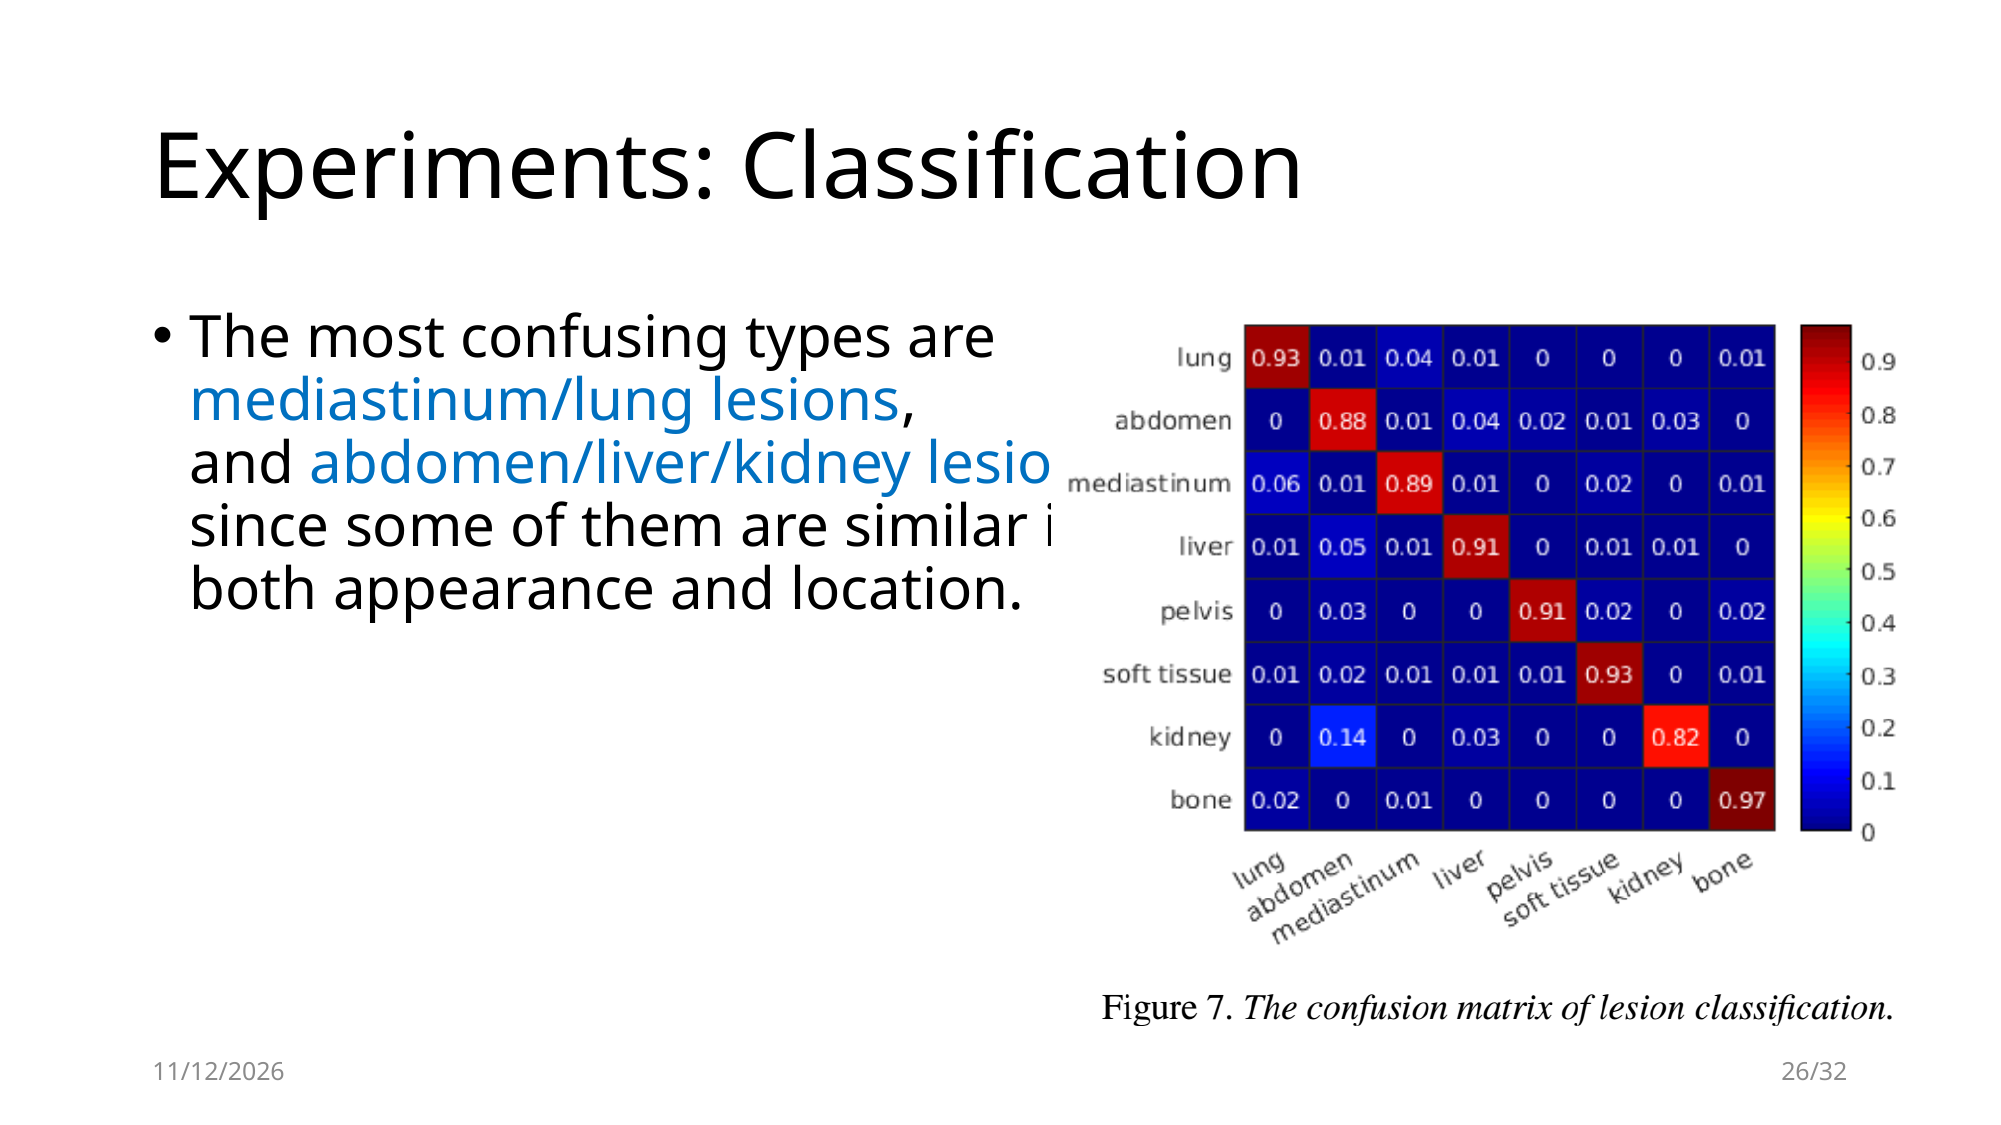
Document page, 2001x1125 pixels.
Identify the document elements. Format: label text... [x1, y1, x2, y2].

title Experiments: Classification [137, 59, 1863, 278]
list The most confusing types are mediastinum/lung lesions, and abdomen/liver/kidney lesions, since some of them are similar in both appearance and location. [137, 299, 1051, 1014]
picture [1051, 261, 1954, 1026]
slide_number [137, 1042, 588, 1103]
slide_number 26 [1412, 1042, 1863, 1103]
